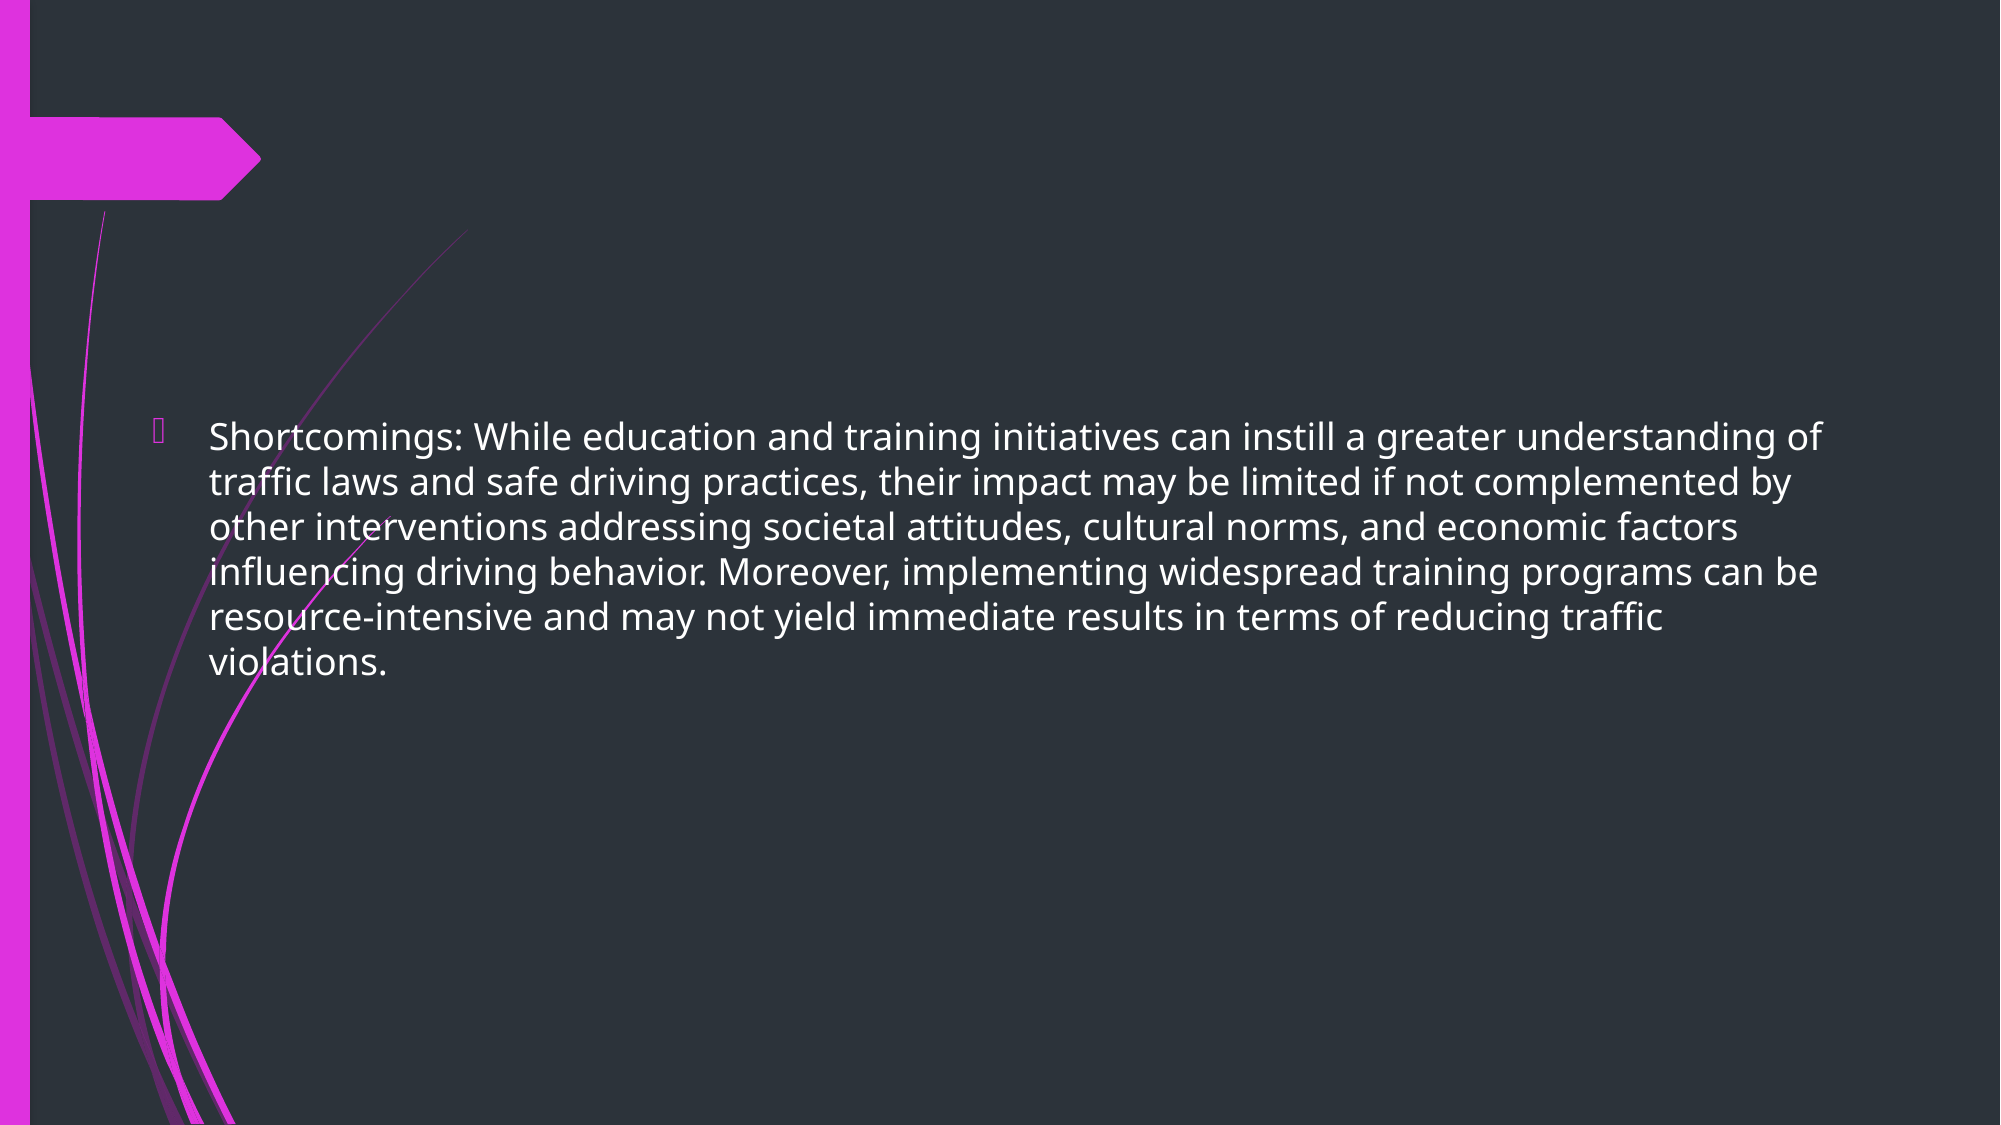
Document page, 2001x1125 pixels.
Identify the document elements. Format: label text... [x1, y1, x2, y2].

list Shortcomings: While education and training initiatives can instill a greater understanding of traffic laws and safe driving practices, their impact may be limited if not complemented by other interventions addressing societal attitudes, cultural norms, and economic factors influencing driving behavior. Moreover, implementing widespread training programs can be resource-intensive and may not yield immediate results in terms of reducing traffic violations. [137, 405, 1863, 720]
